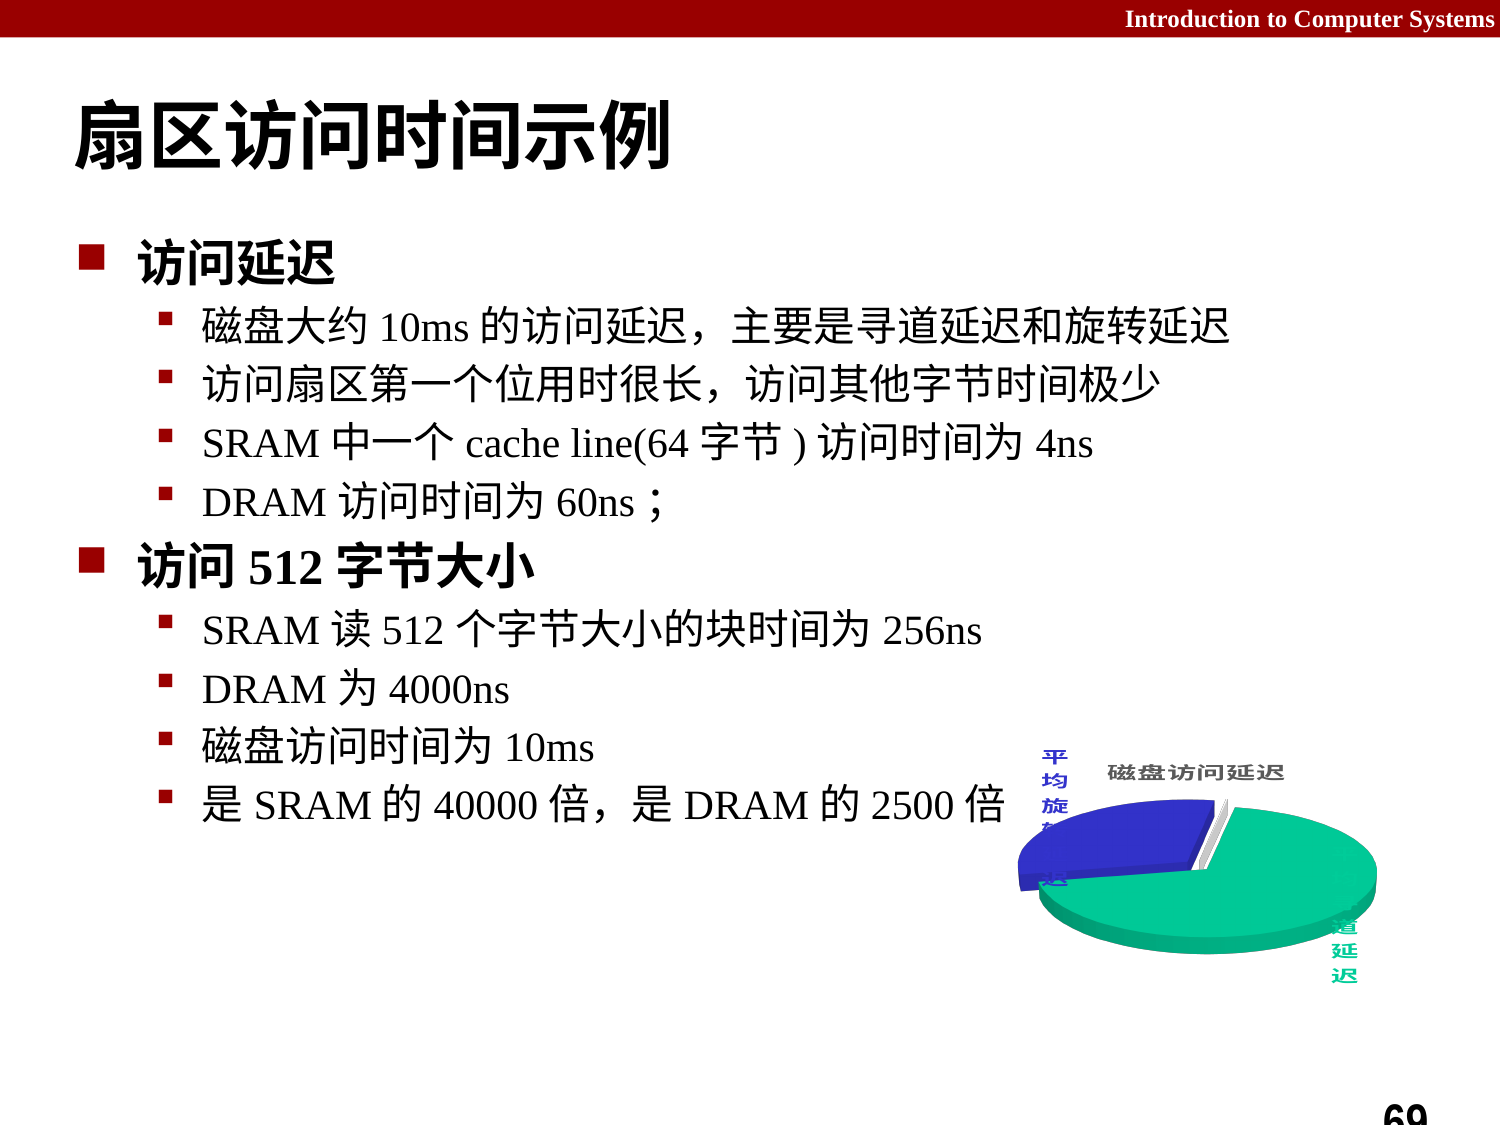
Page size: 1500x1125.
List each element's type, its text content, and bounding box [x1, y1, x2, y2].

title 扇区访问时间示例 [58, 71, 1305, 197]
list 访问延迟 磁盘大约10ms的访问延迟，主要是寻道延迟和旋转延迟 访问扇区第一个位用时很长，访问其他字节时间极少 SRAM中一个cache line(64字节)访问时间为4ns DRAM访问时间为60ns； 访问512字节大小 SRAM读512个字节大小的块时间为256ns DRAM为4000ns 磁盘访问时间为10ms 是SRAM的40000倍，是DRAM的2500倍 [64, 223, 1361, 1040]
slide_number 69 [1368, 1081, 1500, 1125]
chart [948, 672, 1446, 1079]
